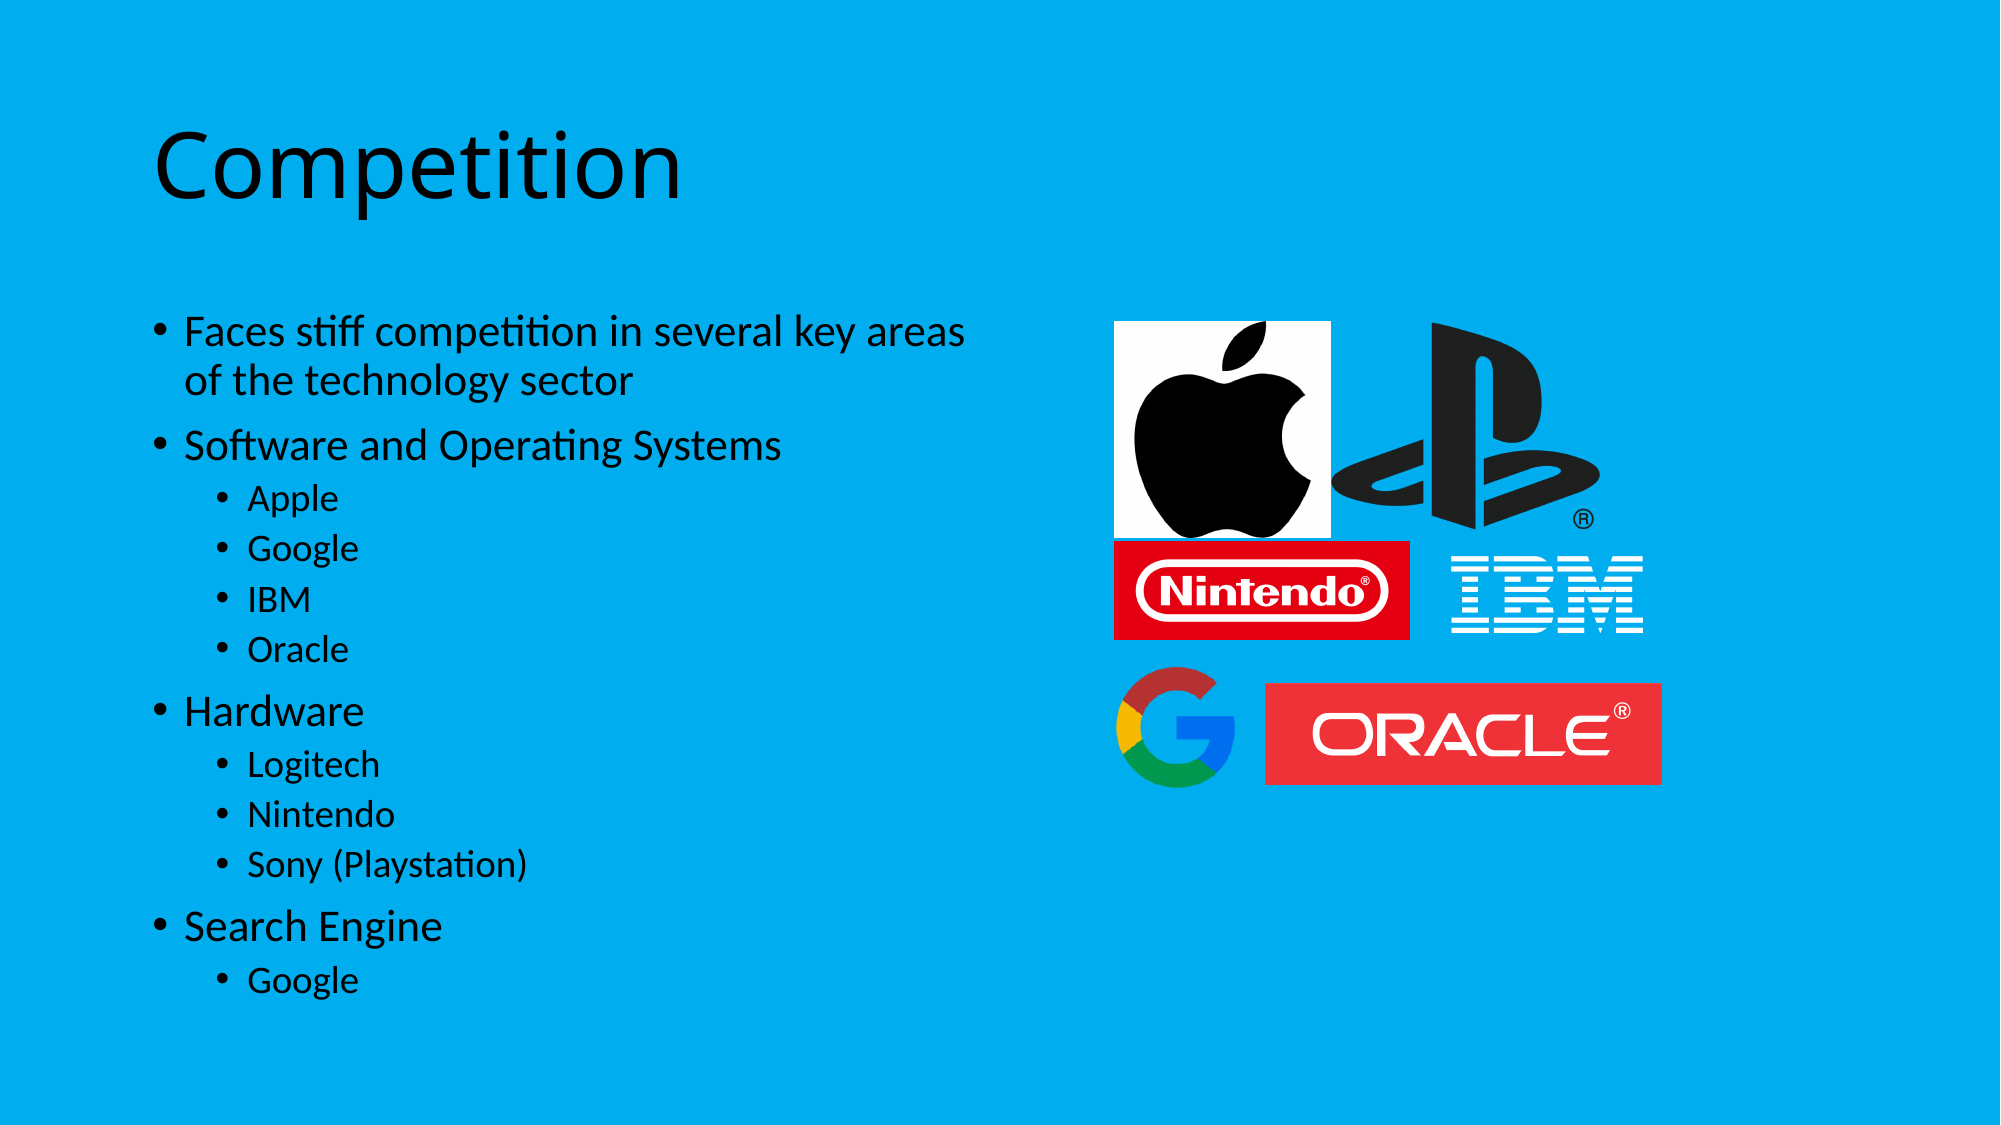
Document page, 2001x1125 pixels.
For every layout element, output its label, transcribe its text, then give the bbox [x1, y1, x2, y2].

picture [1452, 567, 1488, 571]
picture [1452, 628, 1488, 632]
picture [1608, 567, 1642, 571]
picture [1617, 598, 1632, 602]
picture [1433, 324, 1541, 528]
picture [1333, 441, 1422, 505]
picture [1602, 587, 1632, 591]
picture [1452, 557, 1488, 561]
picture [1569, 587, 1599, 591]
picture [1617, 618, 1642, 622]
picture [1537, 577, 1553, 581]
picture [1537, 608, 1553, 612]
picture [1569, 577, 1595, 581]
list Faces stiff competition in several key areas of the technology sector Software and Operating Systems Apple Google IBM Oracle Hardware Logitech Nintendo Sony (Playstation) Search Engine Google [137, 299, 996, 1014]
picture [1569, 608, 1584, 612]
picture [1463, 598, 1477, 602]
picture [1589, 598, 1612, 602]
picture [1494, 567, 1552, 571]
picture [1617, 608, 1632, 612]
picture [1266, 684, 1661, 784]
picture [1505, 608, 1520, 612]
picture [1558, 557, 1588, 561]
picture [1452, 618, 1488, 622]
picture [1117, 667, 1234, 787]
picture [1505, 598, 1549, 602]
picture [1612, 557, 1642, 561]
picture [1494, 557, 1544, 561]
picture [1505, 577, 1520, 581]
picture [1605, 577, 1632, 581]
picture [1494, 618, 1552, 622]
picture [1592, 608, 1608, 612]
picture [1569, 598, 1584, 602]
picture [1558, 567, 1592, 571]
picture [1617, 628, 1642, 632]
picture [1485, 451, 1599, 525]
picture [1558, 618, 1584, 622]
picture [1115, 322, 1330, 537]
picture [1505, 587, 1549, 591]
title Competition [137, 59, 1863, 278]
picture [1558, 628, 1584, 632]
picture [1463, 608, 1477, 612]
picture [1494, 628, 1545, 632]
picture [1115, 542, 1409, 639]
picture [1463, 577, 1477, 581]
picture [1463, 587, 1477, 591]
